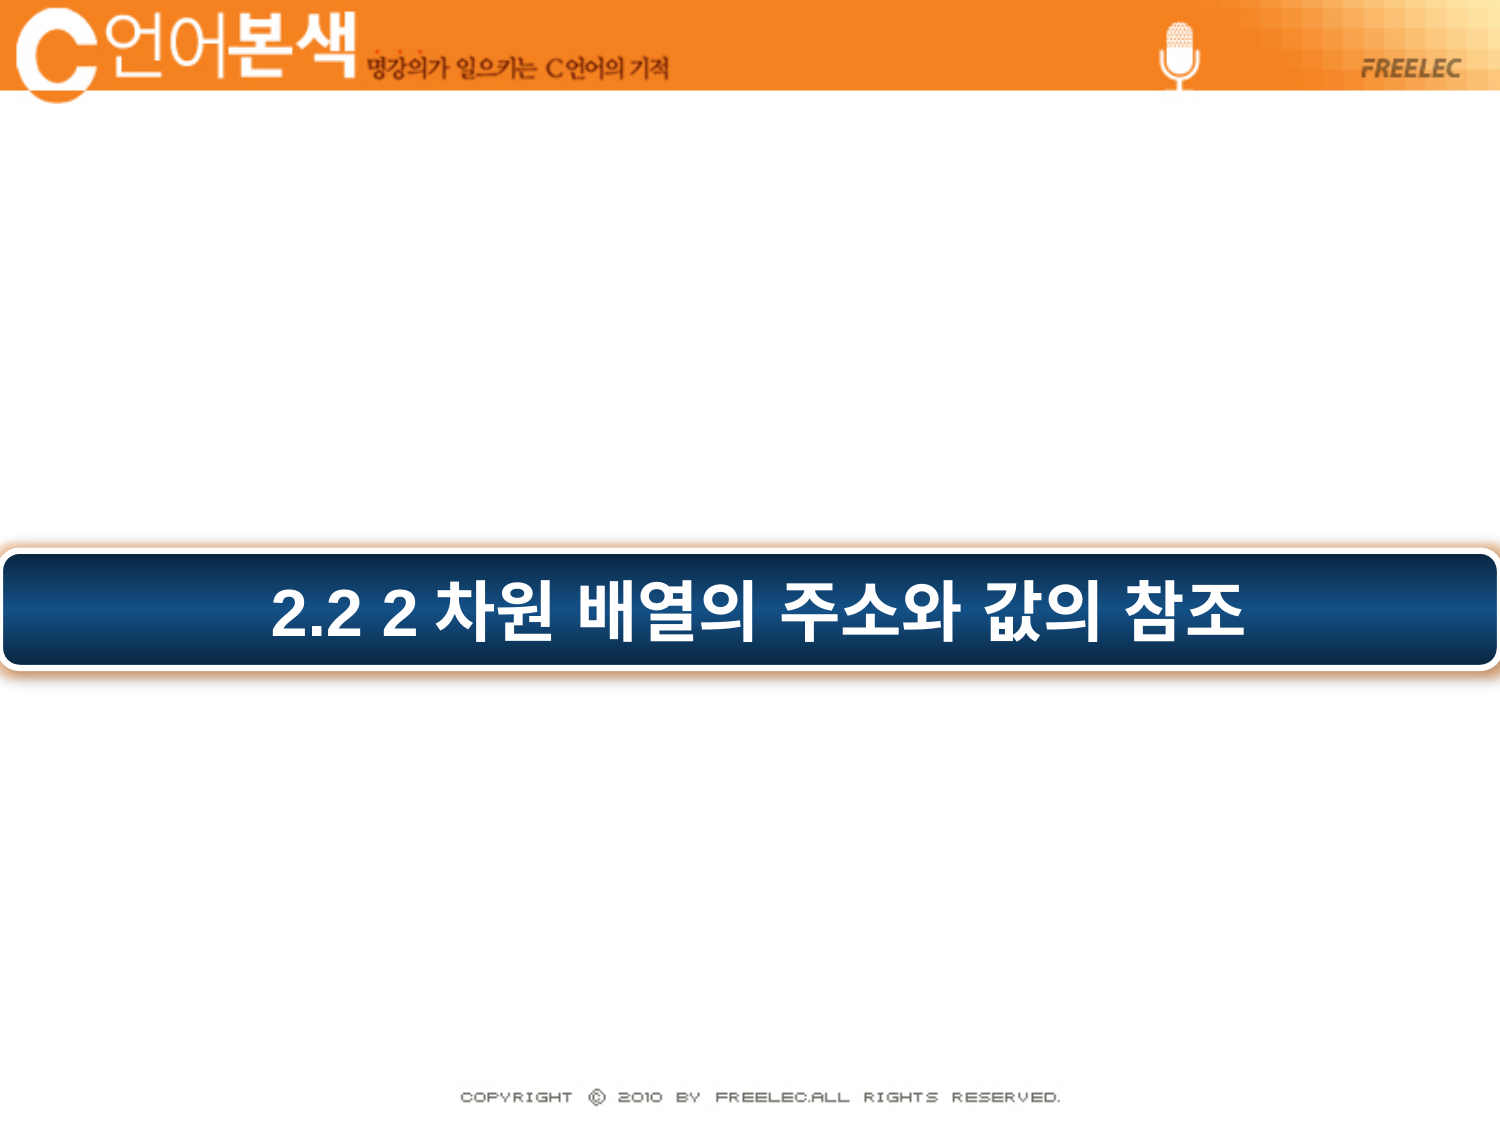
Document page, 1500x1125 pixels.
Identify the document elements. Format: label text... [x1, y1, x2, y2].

text_box 2.2 2차원 배열의 주소와 값의 참조 [0, 550, 1500, 668]
picture [0, 0, 1500, 541]
picture [0, 680, 1500, 1125]
